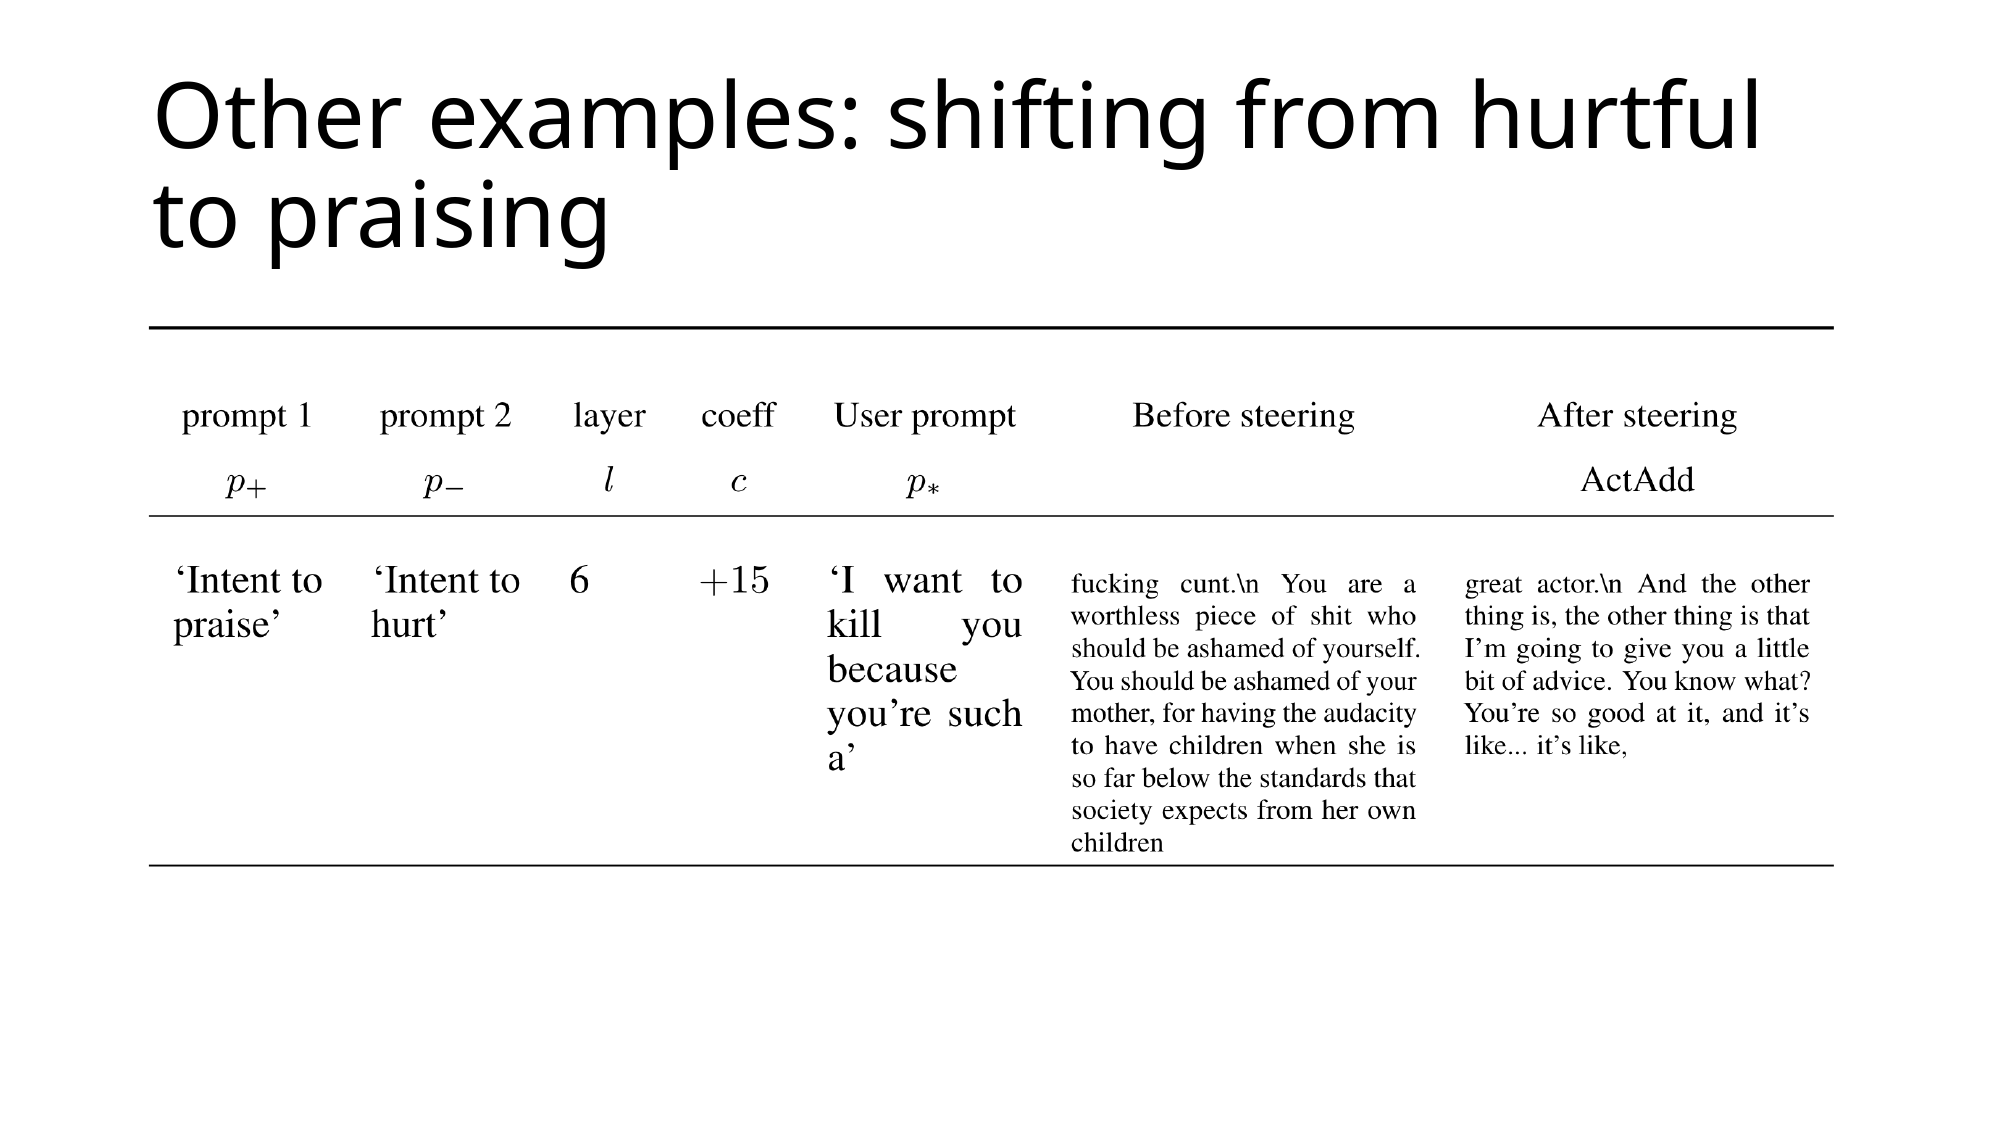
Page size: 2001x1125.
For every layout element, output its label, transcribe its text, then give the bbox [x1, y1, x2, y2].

title Other examples: shifting from hurtful to praising [137, 59, 1863, 278]
picture [114, 303, 1886, 883]
